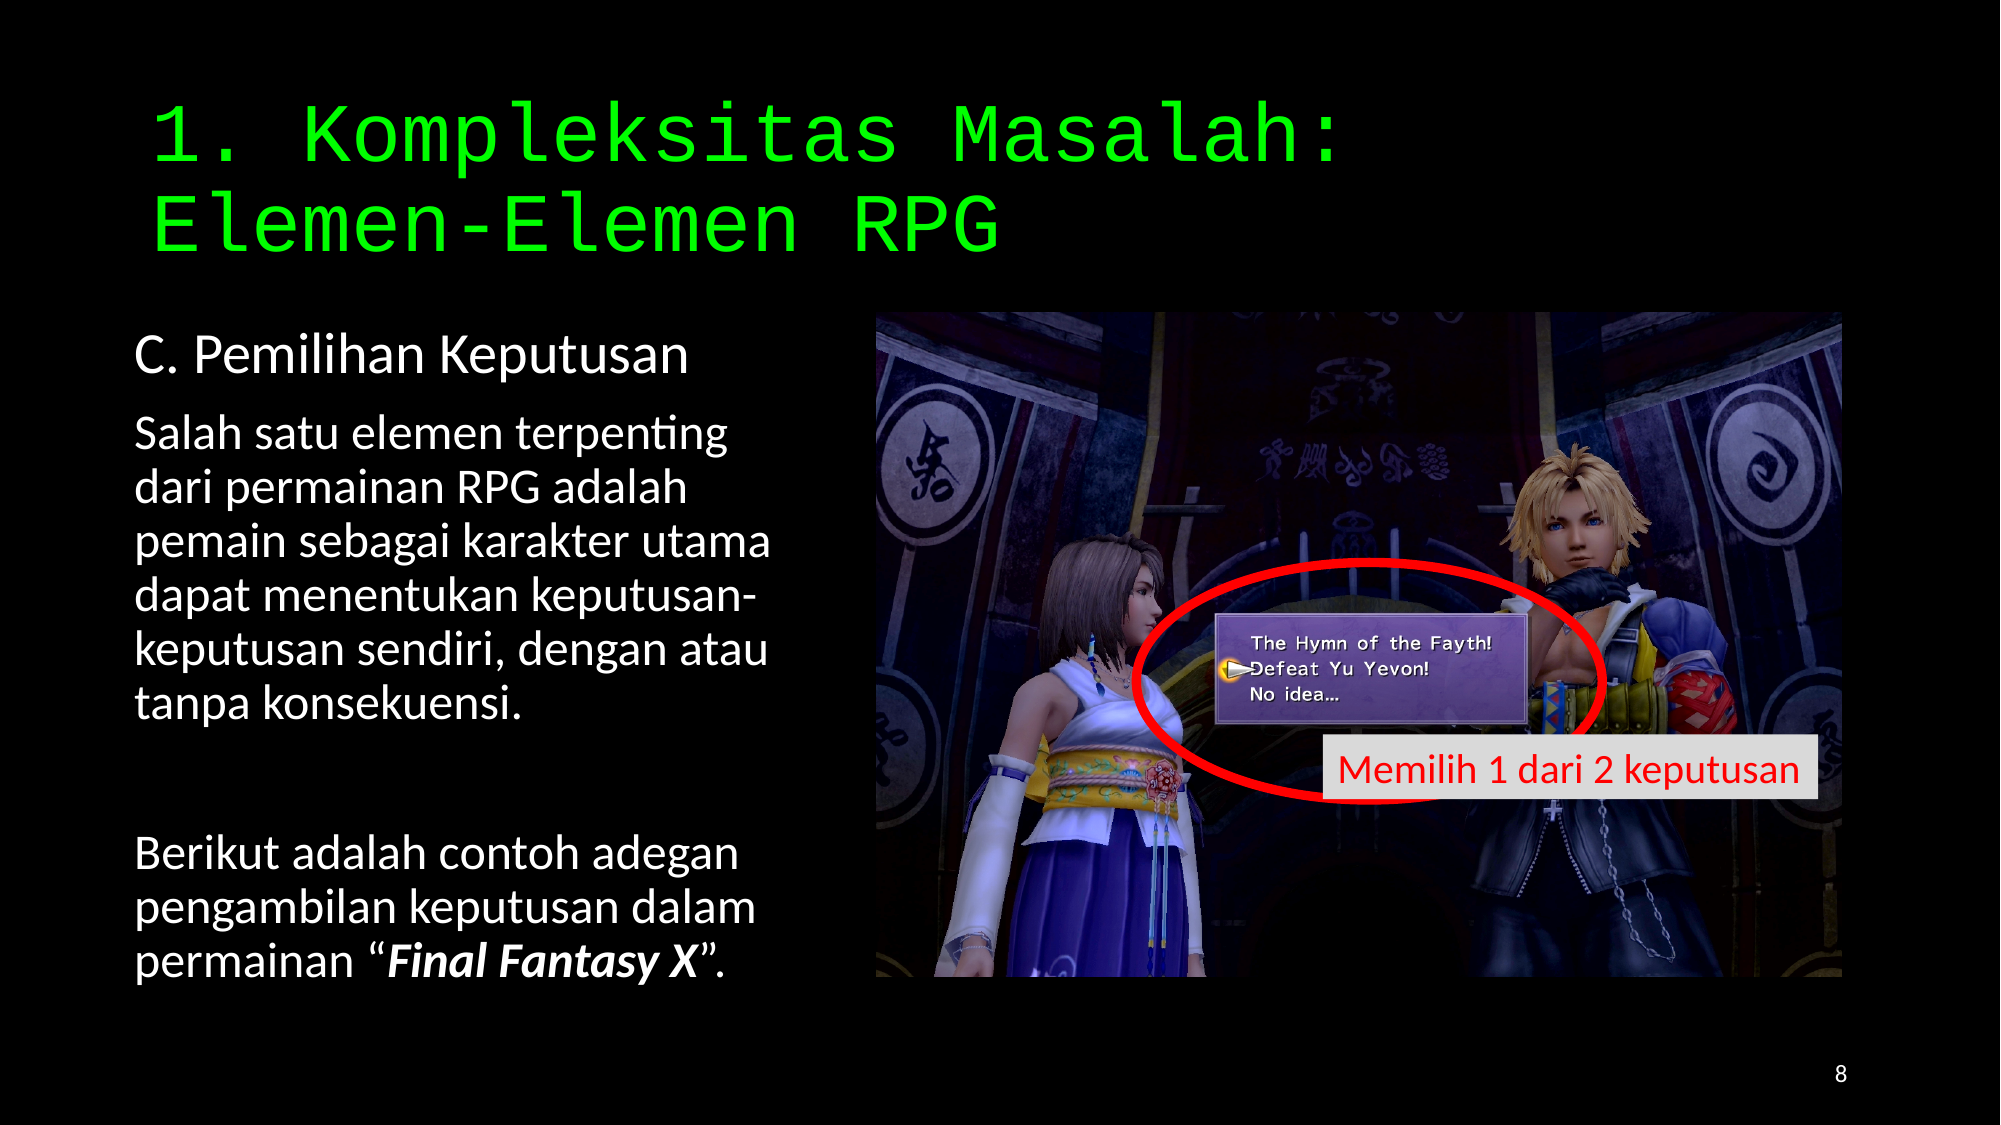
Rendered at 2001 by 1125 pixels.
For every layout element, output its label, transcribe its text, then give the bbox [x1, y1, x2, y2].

slide_number 8 [1412, 1042, 1863, 1103]
picture [876, 312, 1842, 977]
text_box C. Pemilihan Keputusan Salah satu elemen terpenting dari permainan RPG adalah pemain sebagai karakter utama dapat menentukan keputusan-keputusan sendiri, dengan atau tanpa konsekuensi. Berikut adalah contoh adegan pengambilan keputusan dalam permainan “Final Fantasy X”. [119, 315, 825, 1030]
text_box 1. Kompleksitas Masalah: Elemen-Elemen RPG [136, 70, 1862, 289]
